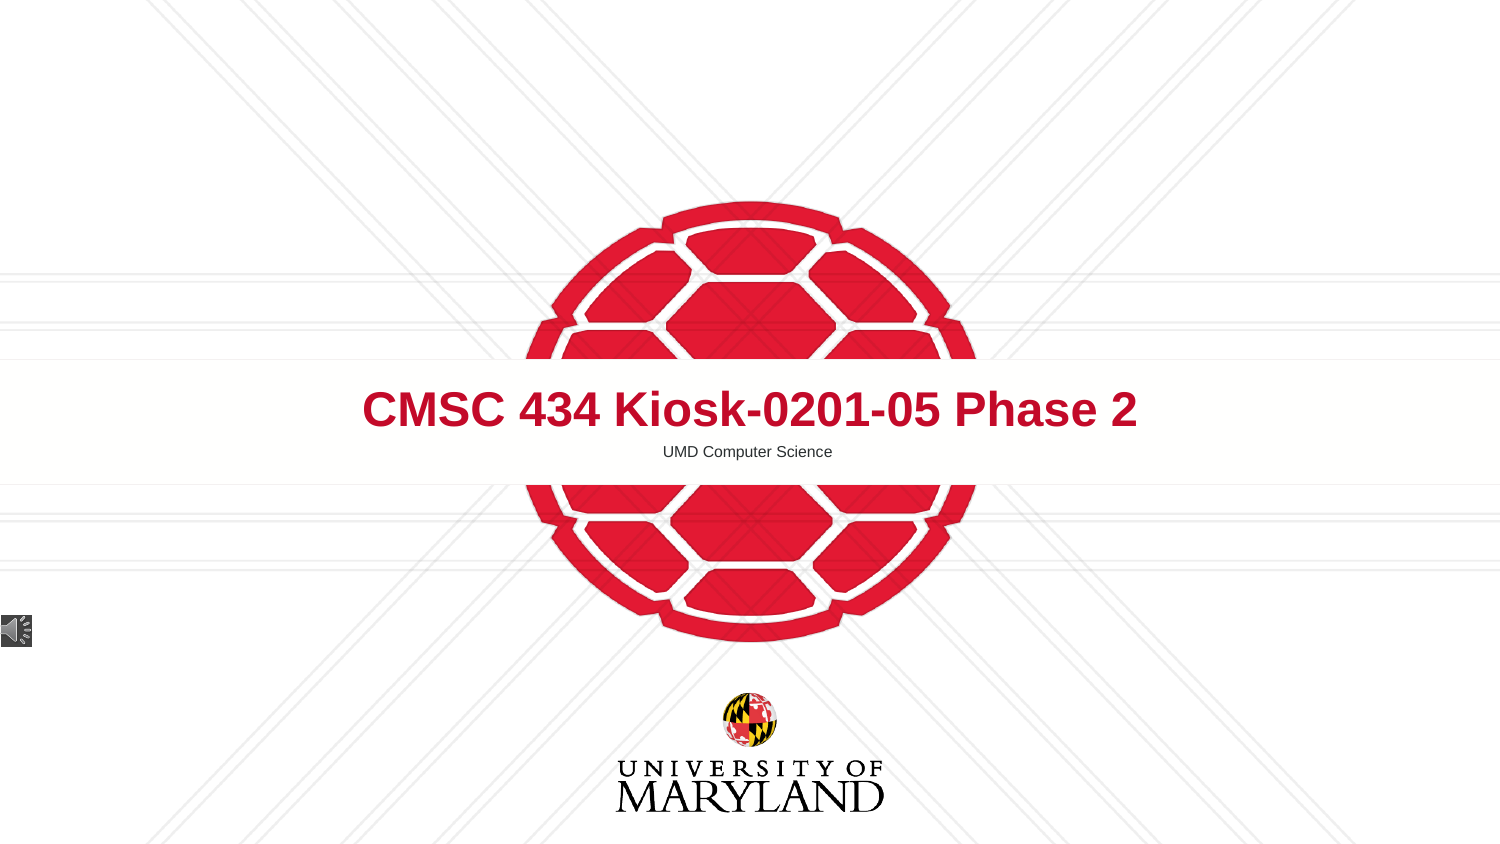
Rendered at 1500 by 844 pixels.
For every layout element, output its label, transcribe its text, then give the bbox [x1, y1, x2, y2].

picture [0, 0, 1500, 359]
list UMD Computer Science [75, 437, 1425, 469]
title CMSC 434 Kiosk-0201-05 Phase 2 [75, 384, 1425, 429]
picture [0, 485, 1500, 844]
